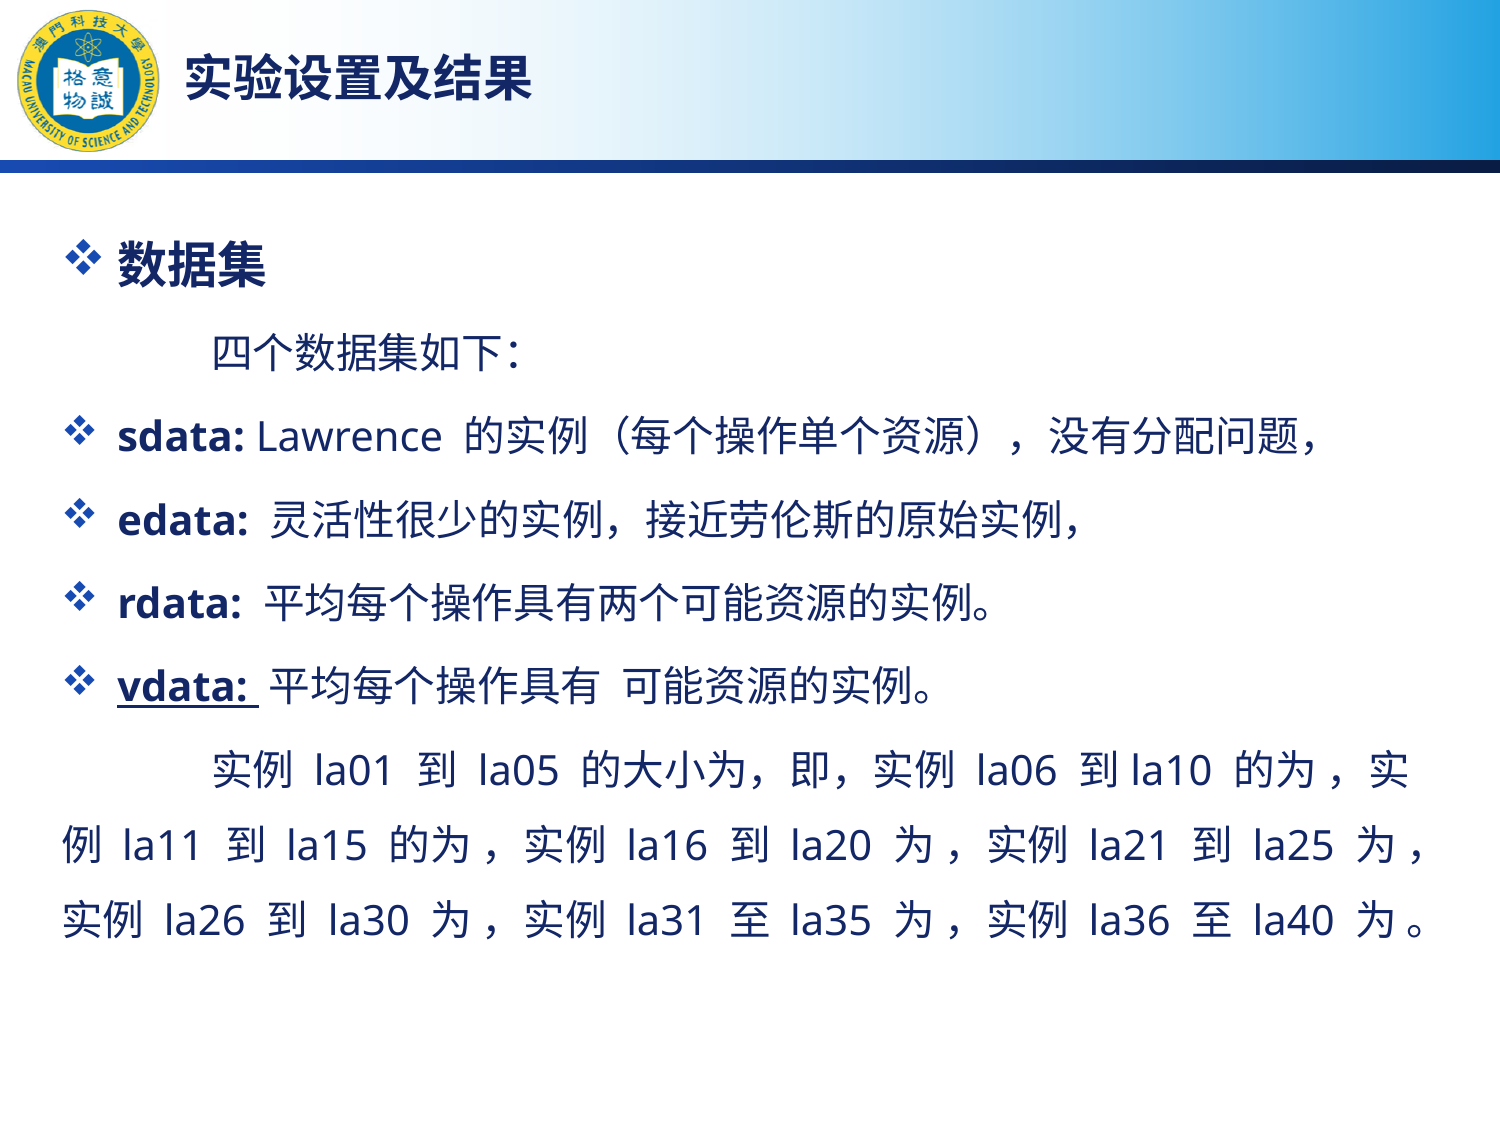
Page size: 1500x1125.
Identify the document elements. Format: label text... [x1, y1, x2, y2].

text_box 实验设置及结果 [164, 45, 549, 115]
picture [17, 9, 160, 152]
